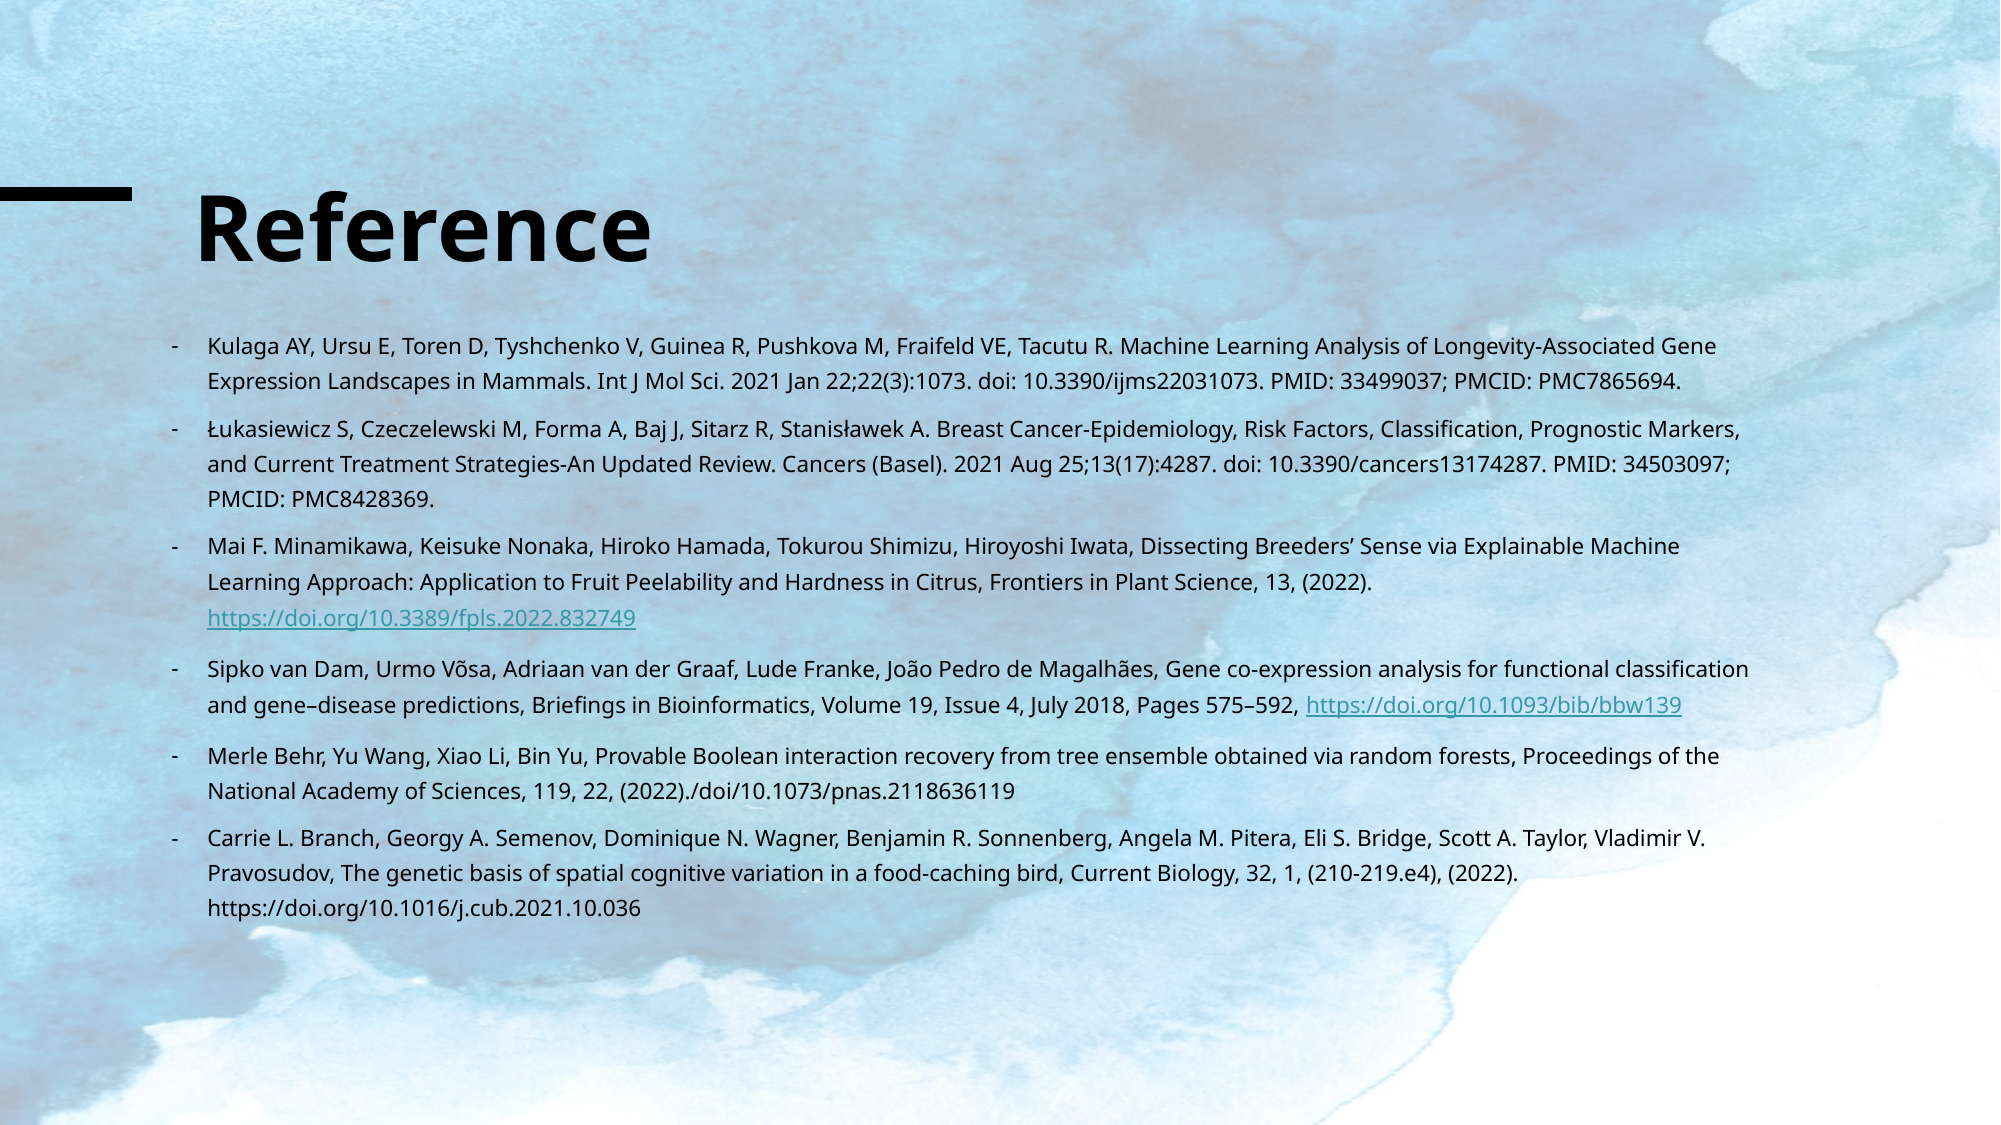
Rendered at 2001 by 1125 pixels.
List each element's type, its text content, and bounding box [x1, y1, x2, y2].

list Kulaga AY, Ursu E, Toren D, Tyshchenko V, Guinea R, Pushkova M, Fraifeld VE, Tacutu R. Machine Learning Analysis of Longevity-Associated Gene Expression Landscapes in Mammals. Int J Mol Sci. 2021 Jan 22;22(3):1073. doi: 10.3390/ijms22031073. PMID: 33499037; PMCID: PMC7865694. Łukasiewicz S, Czeczelewski M, Forma A, Baj J, Sitarz R, Stanisławek A. Breast Cancer-Epidemiology, Risk Factors, Classification, Prognostic Markers, and Current Treatment Strategies-An Updated Review. Cancers (Basel). 2021 Aug 25;13(17):4287. doi: 10.3390/cancers13174287. PMID: 34503097; PMCID: PMC8428369. Mai F. Minamikawa, Keisuke Nonaka, Hiroko Hamada, Tokurou Shimizu, Hiroyoshi Iwata, Dissecting Breeders’ Sense via Explainable Machine Learning Approach: Application to Fruit Peelability and Hardness in Citrus, Frontiers in Plant Science, 13, (2022). https://doi.org/10.3389/fpls.2022.832749 Sipko van Dam, Urmo Võsa, Adriaan van der Graaf, Lude Franke, João Pedro de Magalhães, Gene co-expression analysis for functional classification and gene–disease predictions, Briefings in Bioinformatics, Volume 19, Issue 4, July 2018, Pages 575–592, https://doi.org/10.1093/bib/bbw139 Merle Behr, Yu Wang, Xiao Li, Bin Yu, Provable Boolean interaction recovery from tree ensemble obtained via random forests, Proceedings of the National Academy of Sciences, 119, 22, (2022)./doi/10.1073/pnas.2118636119 Carrie L. Branch, Georgy A. Semenov, Dominique N. Wagner, Benjamin R. Sonnenberg, Angela M. Pitera, Eli S. Bridge, Scott A. Taylor, Vladimir V. Pravosudov, The genetic basis of spatial cognitive variation in a food-caching bird, Current Biology, 32, 1, (210-219.e4), (2022). https://doi.org/10.1016/j.cub.2021.10.036 [156, 316, 1784, 947]
title Reference [178, 178, 1807, 392]
